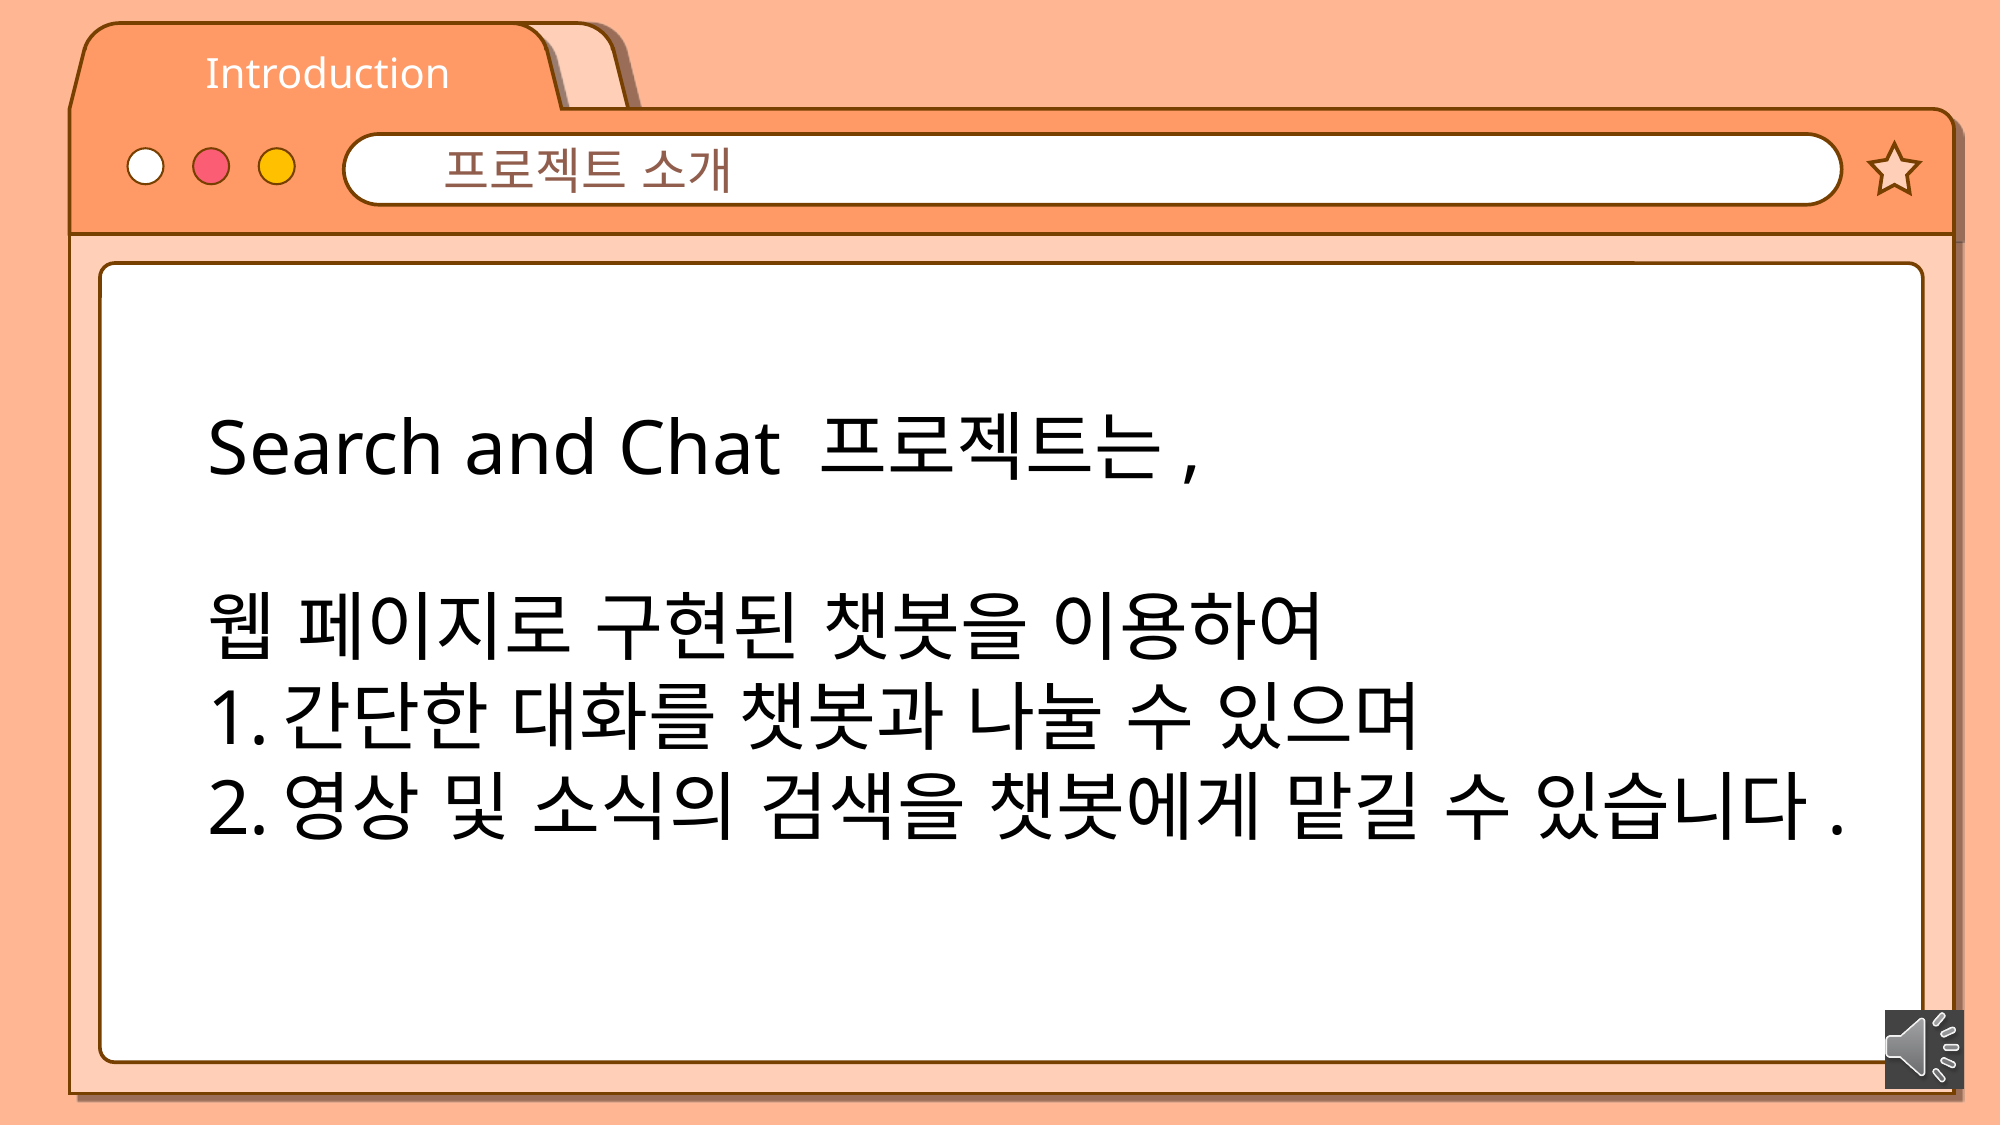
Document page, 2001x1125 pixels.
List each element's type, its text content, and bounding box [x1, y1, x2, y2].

text_box [257, 147, 296, 186]
text_box [98, 261, 1924, 1064]
text_box [68, 21, 1956, 235]
text_box Search and Chat 프로젝트는, 웹 페이지로 구현된 챗봇을 이용하여 간단한 대화를 챗봇과 나눌 수 있으며 영상 및 소식의 검색을 챗봇에게 맡길 수 있습니다. [193, 392, 1870, 858]
picture [1884, 1009, 1965, 1090]
text_box [126, 147, 165, 186]
text_box Introduction [190, 39, 466, 104]
text_box [192, 147, 231, 186]
text_box [68, 233, 1955, 1094]
text_box [1867, 141, 1922, 195]
text_box 프로젝트 소개 [342, 132, 1843, 206]
text_box [512, 21, 629, 107]
